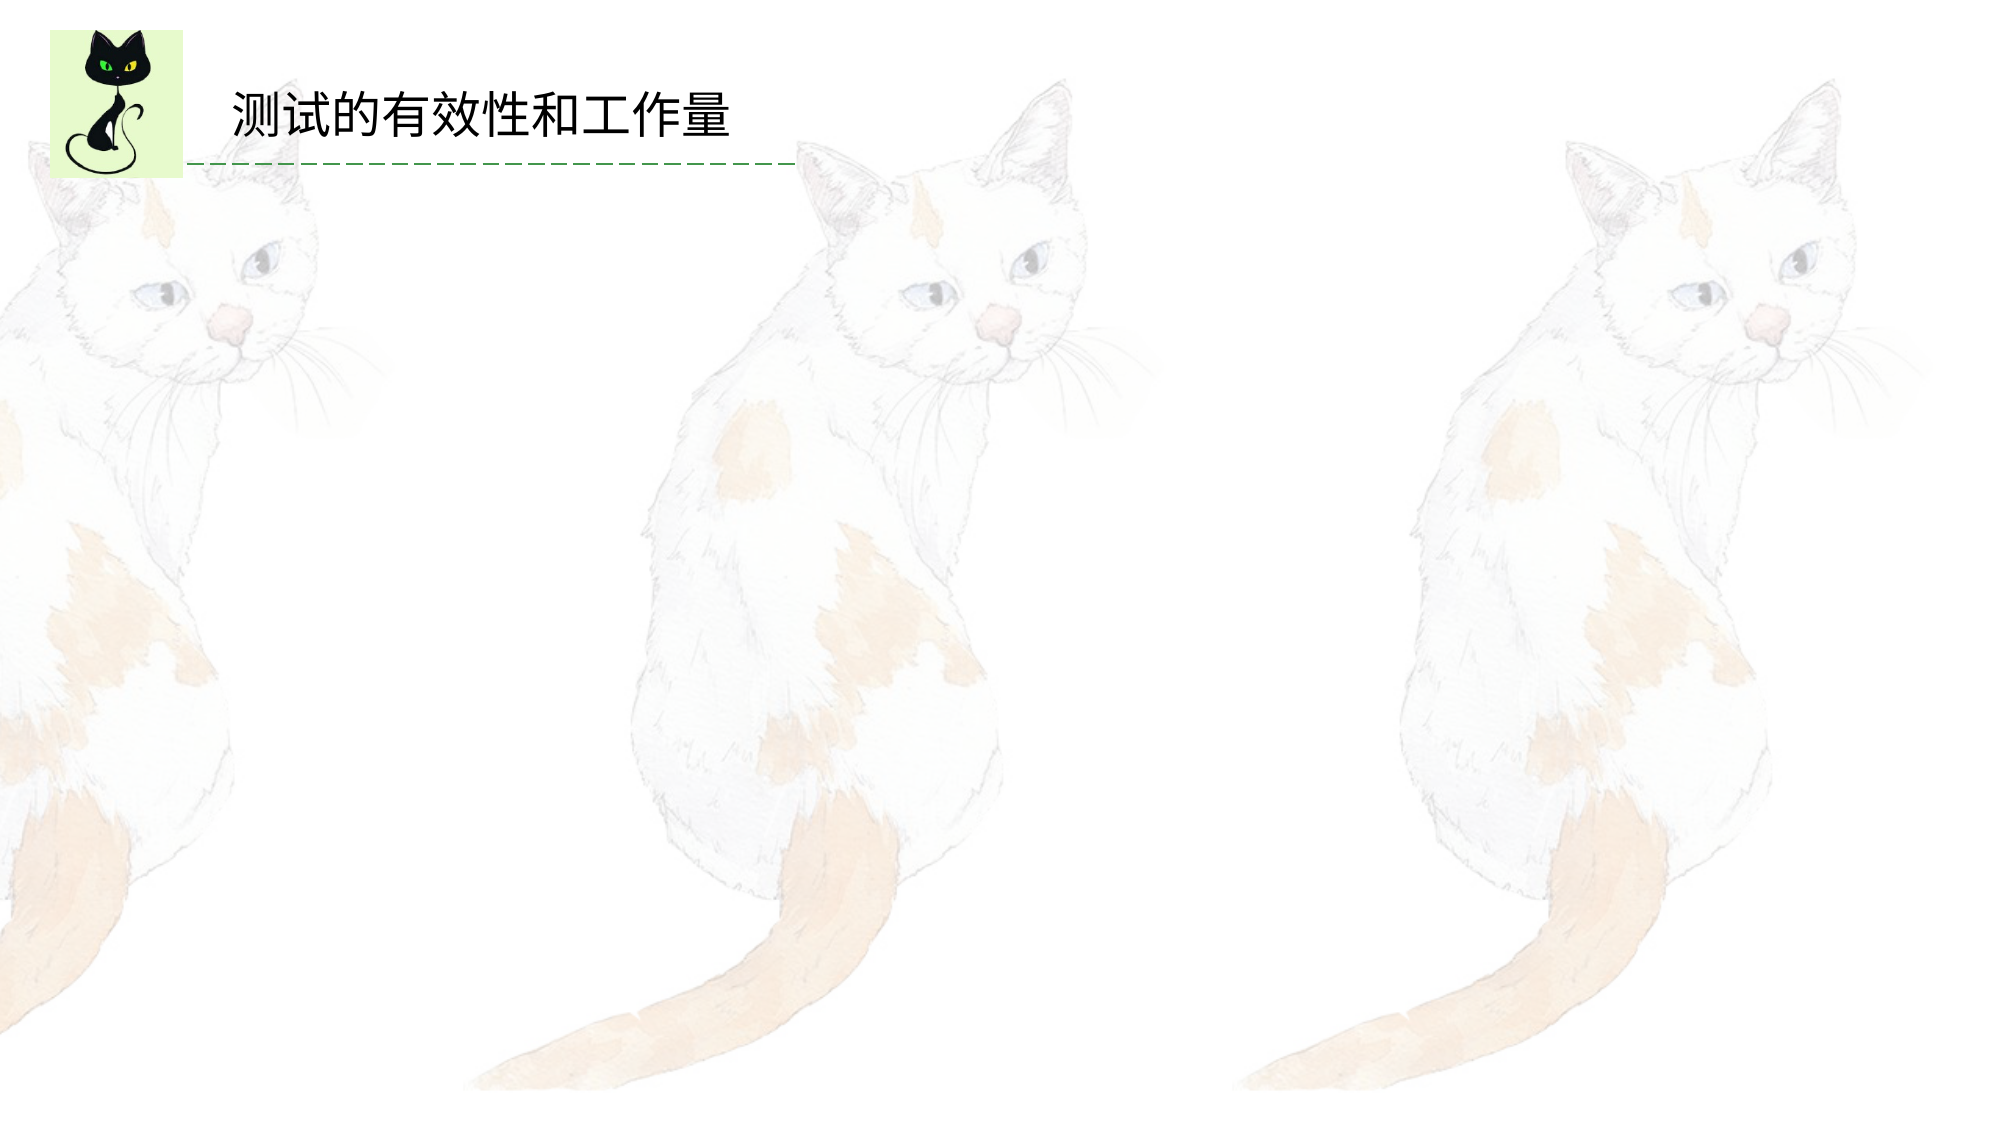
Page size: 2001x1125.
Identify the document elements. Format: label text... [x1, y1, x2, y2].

picture [50, 30, 183, 179]
text_box 测试的有效性和工作量 [216, 76, 784, 151]
